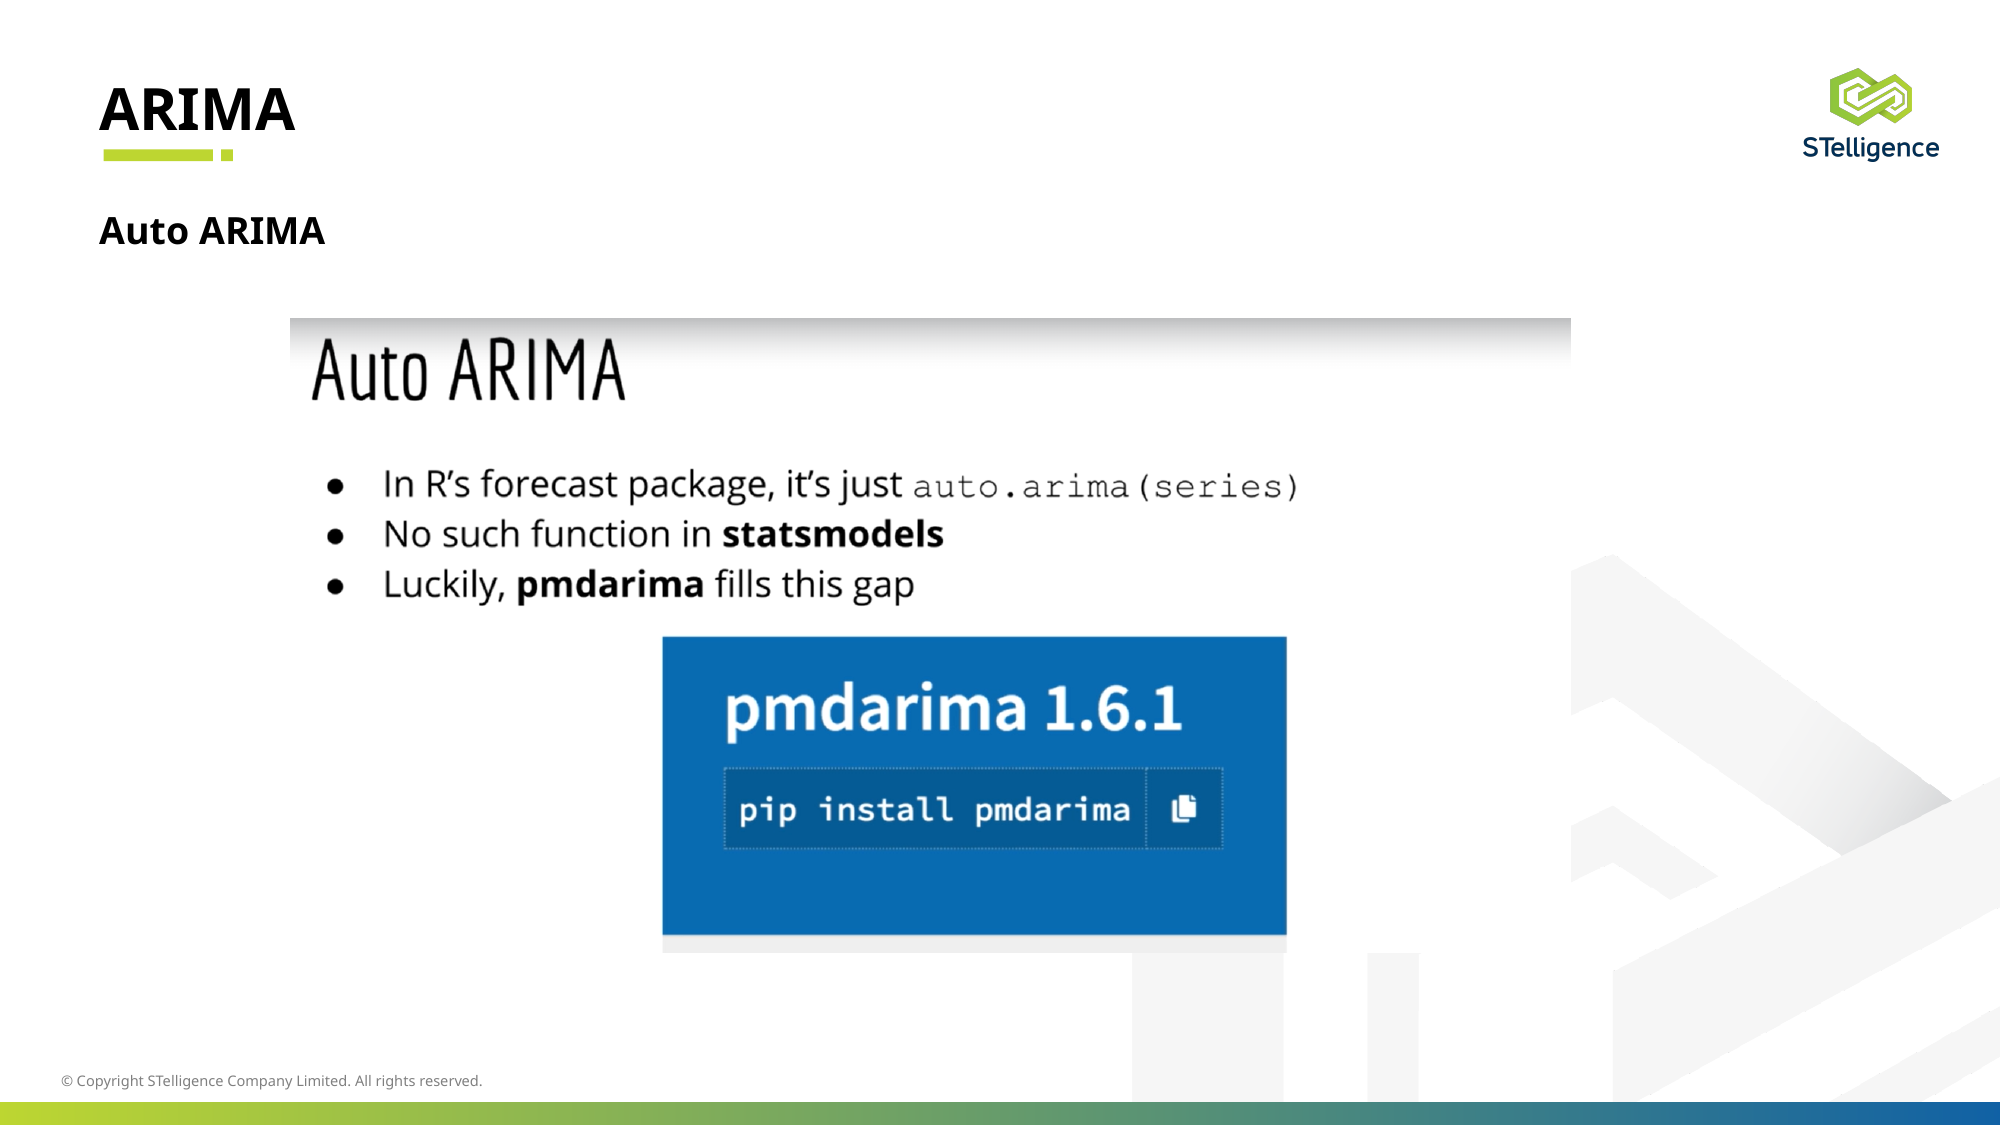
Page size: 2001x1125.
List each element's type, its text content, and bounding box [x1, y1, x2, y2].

list Auto ARIMA [84, 199, 1894, 963]
title ARIMA [84, 66, 1748, 148]
picture [290, 318, 1571, 954]
picture [1803, 68, 1939, 162]
